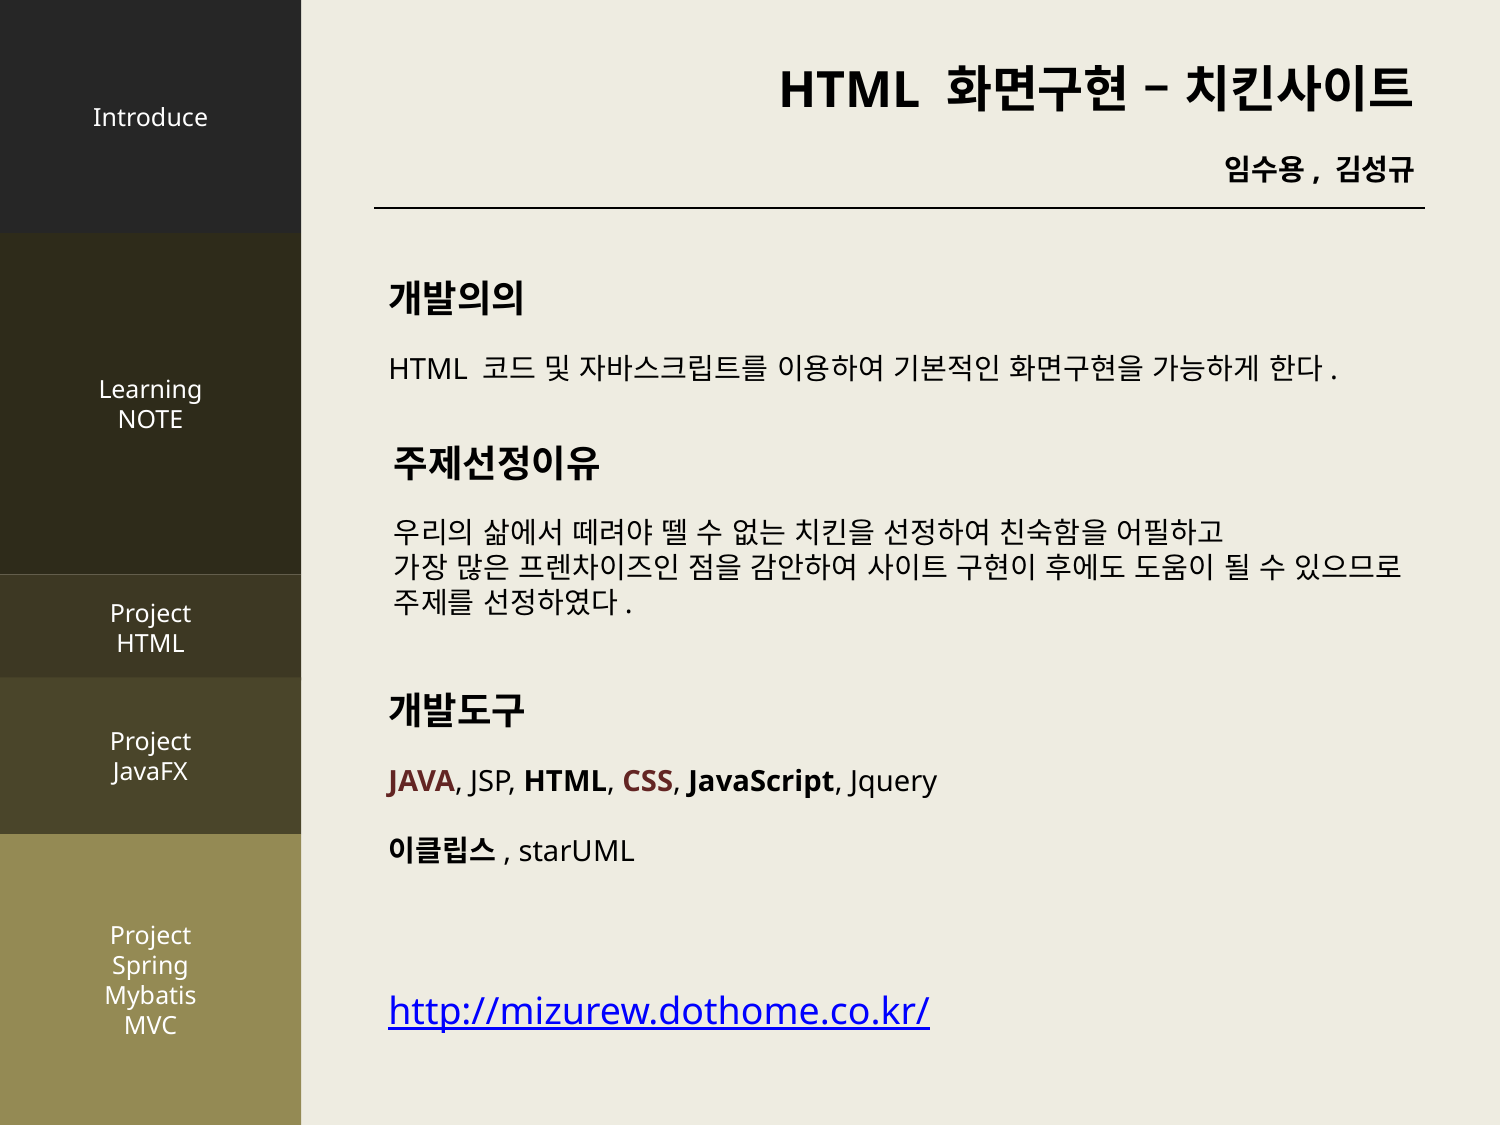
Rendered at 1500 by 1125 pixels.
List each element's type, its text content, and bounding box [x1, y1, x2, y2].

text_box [0, 0, 302, 1125]
text_box 임수용, 김성규 [374, 143, 1431, 194]
text_box 주제선정이유 우리의 삶에서 떼려야 뗄 수 없는 치킨을 선정하여 친숙함을 어필하고 가장 많은 프렌차이즈인 점을 감안하여 사이트 구현이 후에도 도움이 될 수 있으므로 주제를 선정하였다. [379, 432, 1436, 627]
text_box HTML 화면구현 – 치킨사이트 [373, 49, 1430, 125]
text_box 개발도구 JAVA, JSP, HTML, CSS, JavaScript, Jquery 이클립스, starUML [373, 679, 1430, 875]
text_box http://mizurew.dothome.co.kr/ [373, 979, 1059, 1046]
text_box 개발의의 HTML 코드 및 자바스크립트를 이용하여 기본적인 화면구현을 가능하게 한다. [373, 268, 1430, 393]
